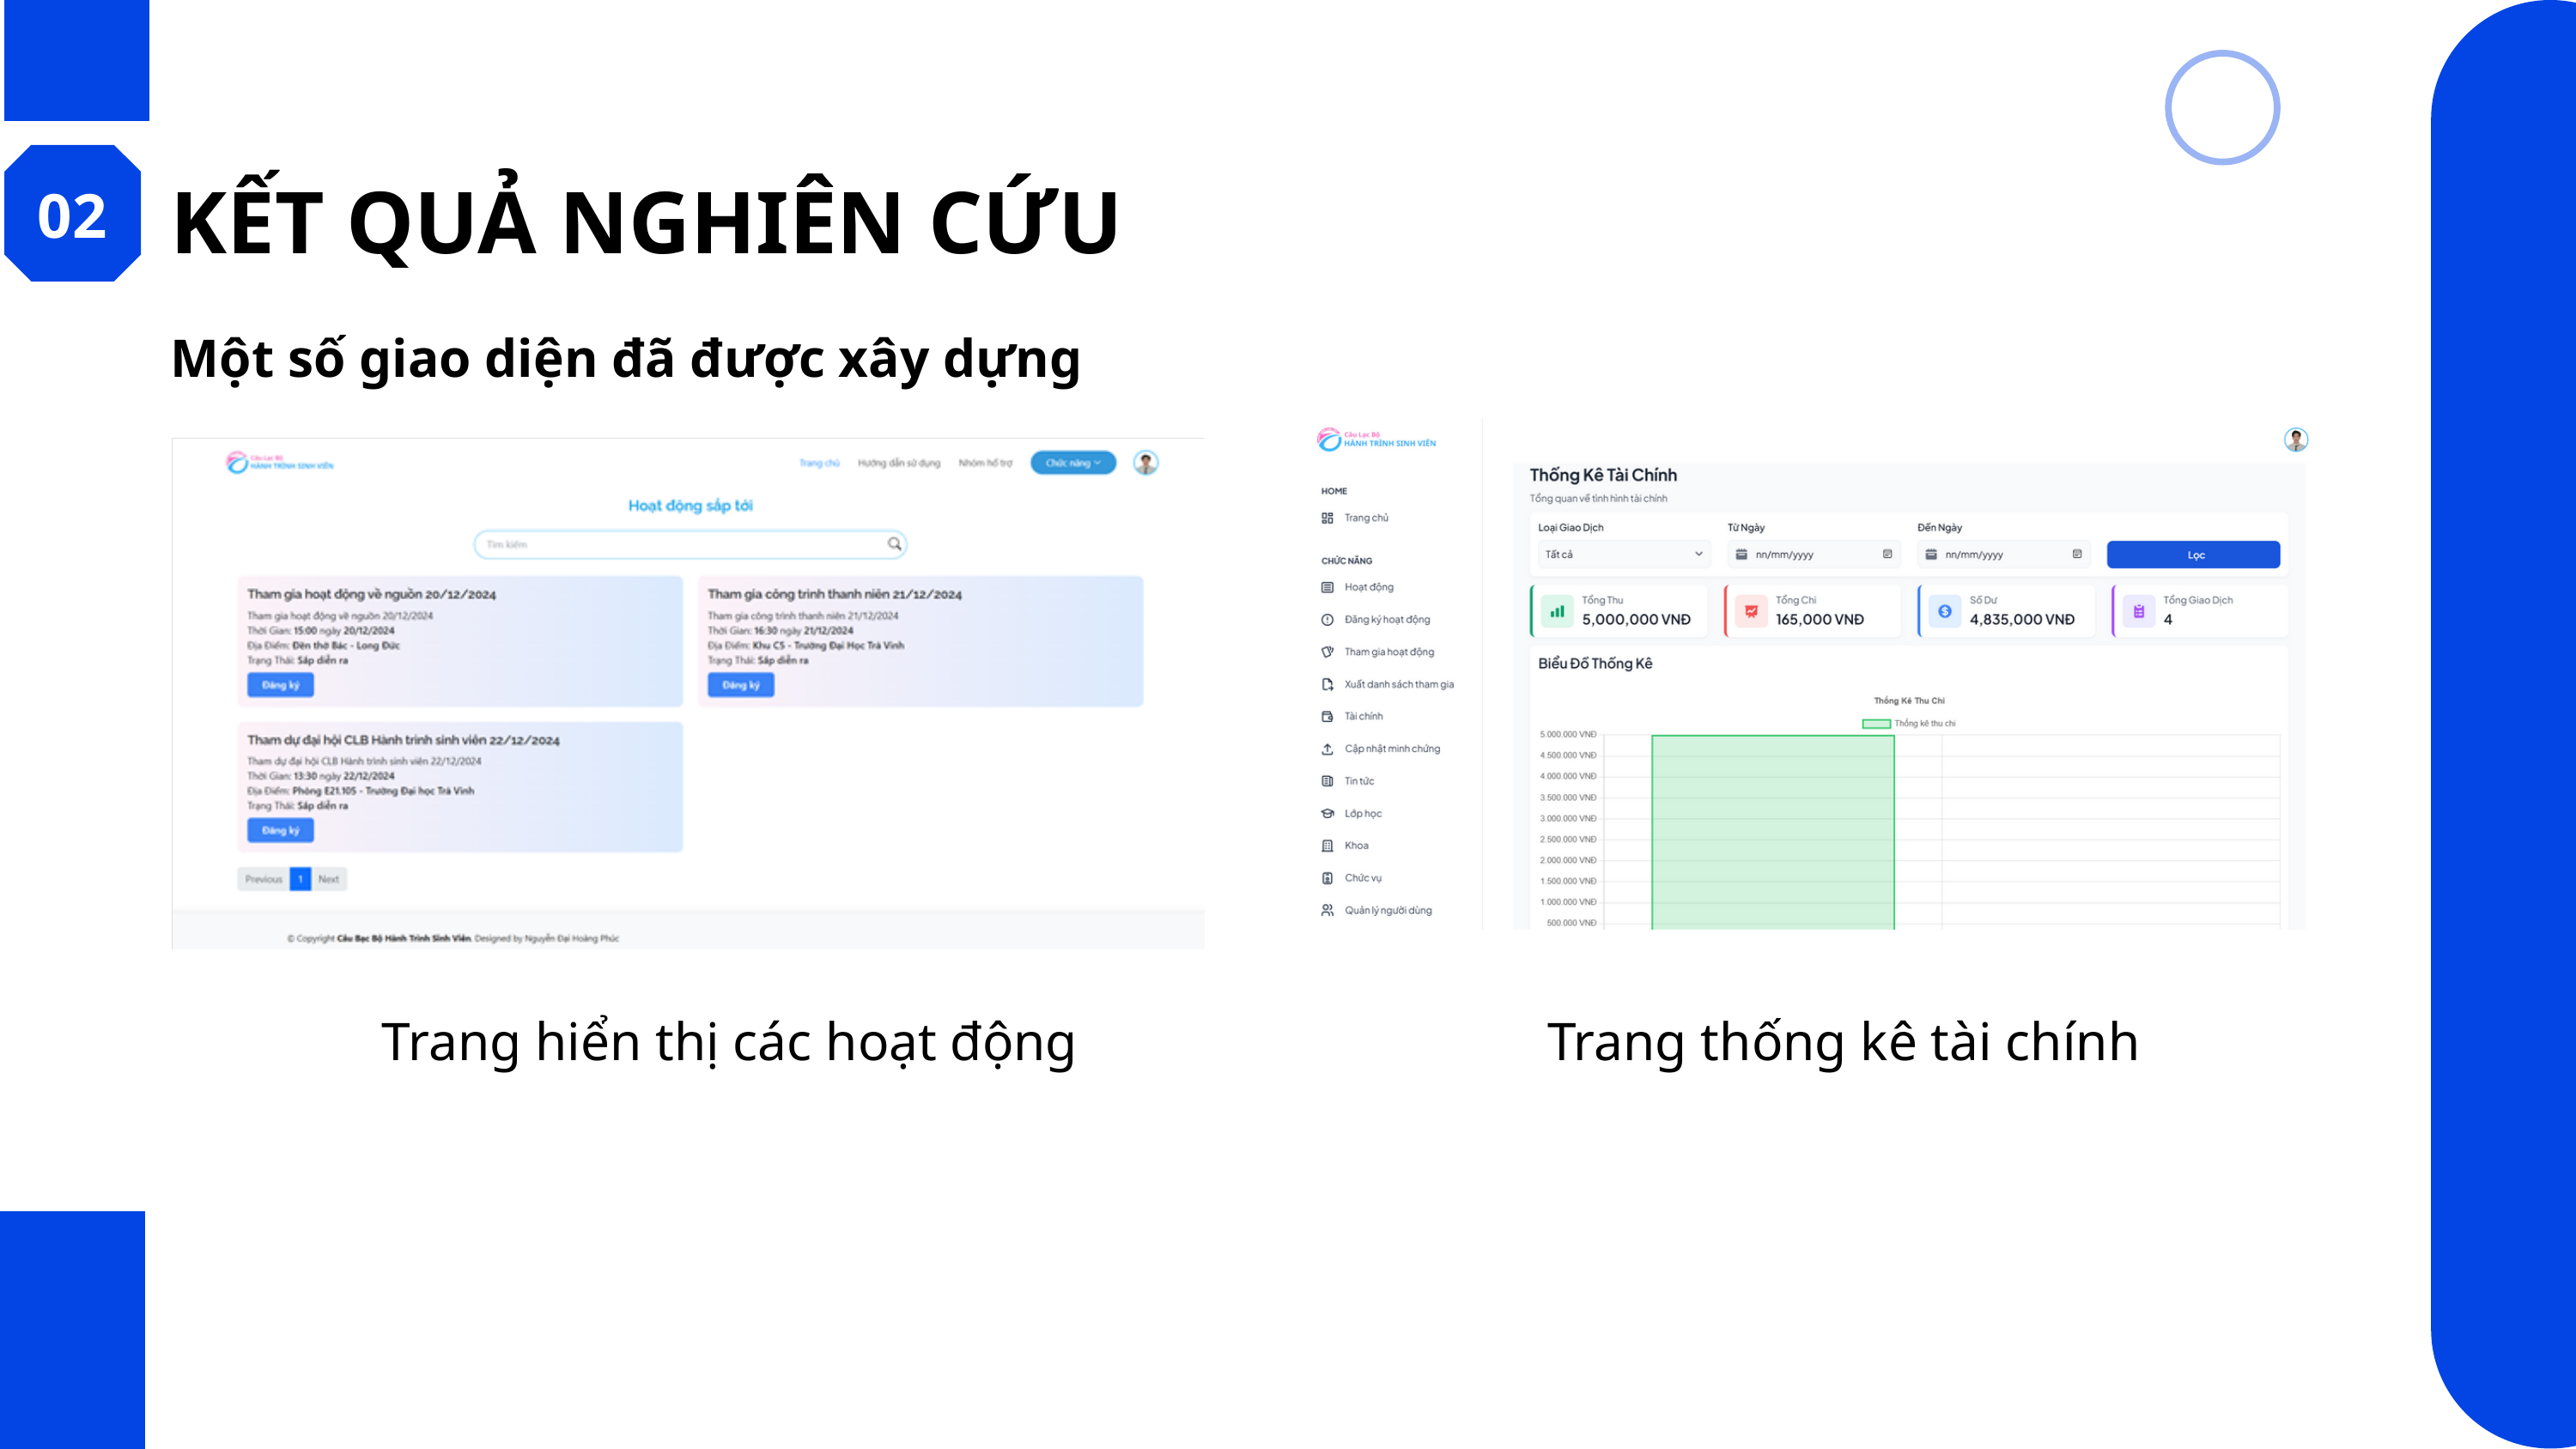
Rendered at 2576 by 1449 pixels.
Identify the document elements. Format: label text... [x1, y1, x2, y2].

text_box Một số giao diện đã được xây dựng [171, 315, 1422, 388]
text_box Trang thống kê tài chính [1507, 997, 2196, 1070]
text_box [0, 1210, 146, 1449]
text_box [1303, 417, 2332, 930]
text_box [3, 0, 150, 121]
text_box [171, 437, 1206, 949]
text_box KẾT QUẢ NGHIÊN CỨU [171, 151, 2169, 271]
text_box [2430, 0, 2576, 1449]
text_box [3, 144, 142, 282]
text_box Trang hiển thị các hoạt động [363, 997, 1097, 1070]
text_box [2168, 52, 2278, 162]
